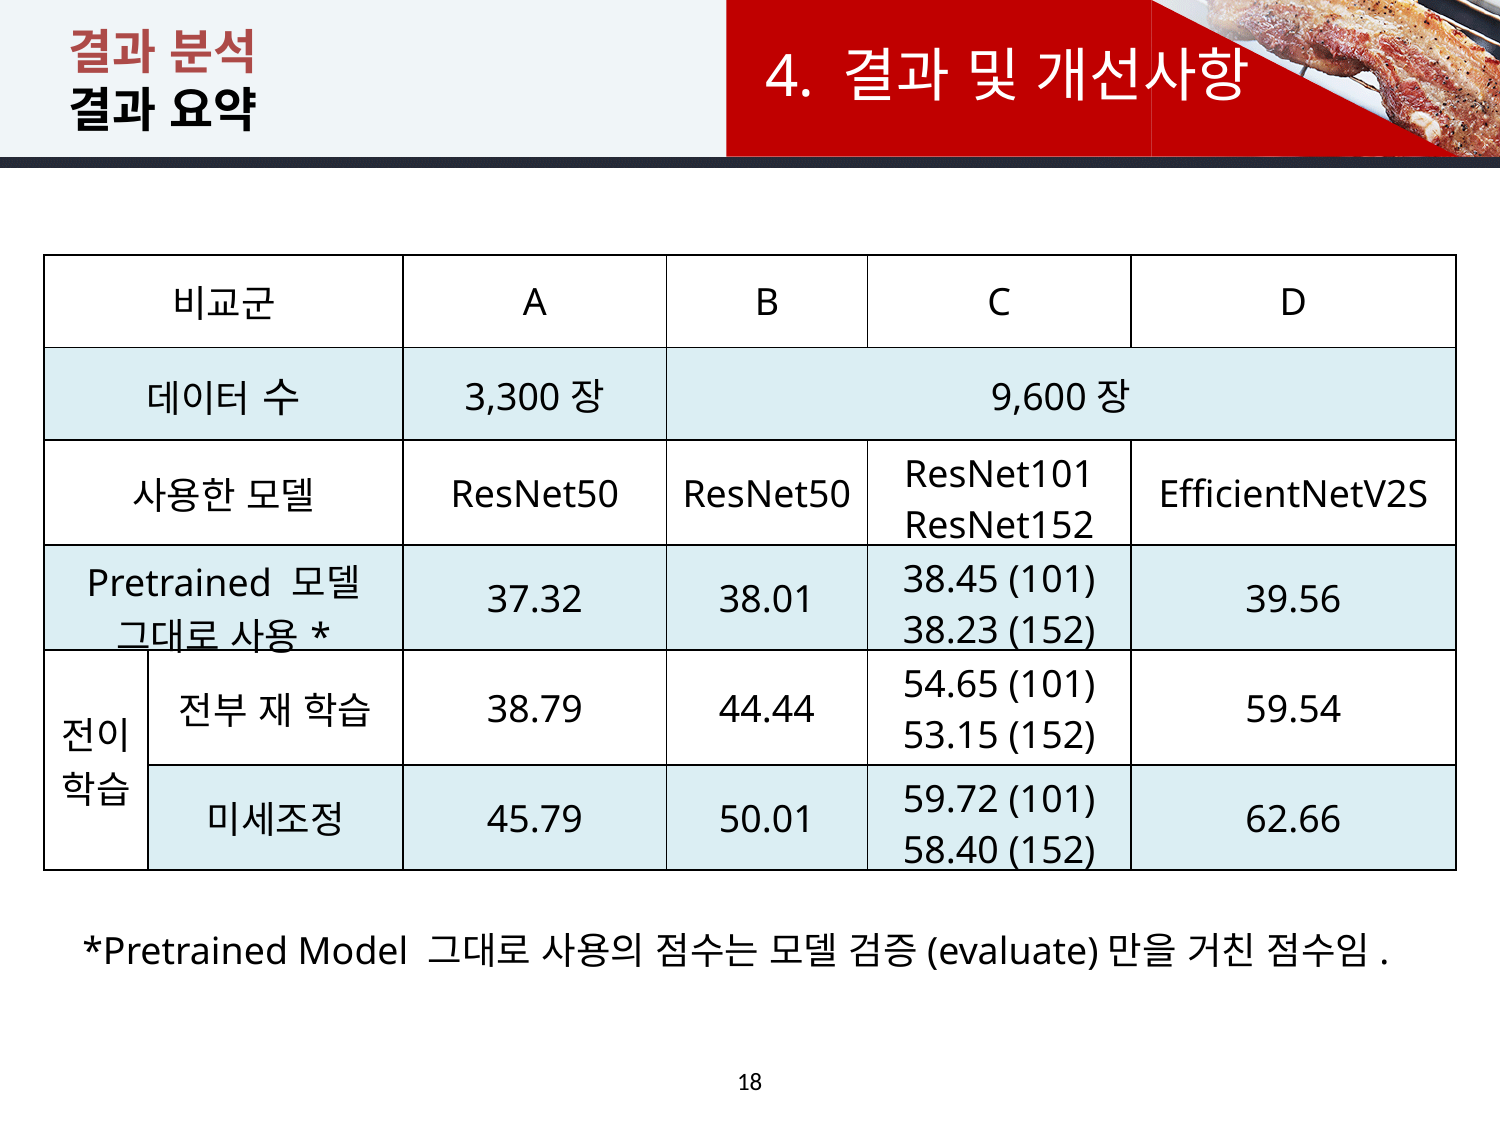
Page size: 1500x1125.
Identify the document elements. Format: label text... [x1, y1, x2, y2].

table_header C [868, 256, 1130, 347]
table_cell 전부 재 학습 [149, 651, 402, 764]
table_cell 44.44 [667, 651, 867, 764]
table_cell 38.45 (101) 38.23 (152) [868, 546, 1130, 649]
table_cell 45.79 [404, 766, 666, 869]
title 결과 분석 결과 요약 [53, 14, 656, 145]
table_cell Pretrained 모델 그대로 사용* [45, 546, 402, 649]
table_cell 54.65 (101) 53.15 (152) [868, 651, 1130, 764]
table_cell ResNet101 ResNet152 [868, 441, 1130, 544]
slide_number 18 [717, 1058, 783, 1103]
text_box *Pretrained Model 그대로 사용의 점수는 모델 검증(evaluate)만을 거친 점수임. [67, 919, 1433, 980]
table_header A [404, 256, 666, 347]
picture [0, 0, 1500, 1125]
table_cell 전이학습 [45, 651, 147, 869]
table_cell 데이터 수 [45, 348, 402, 439]
table_cell 38.01 [667, 546, 867, 649]
table_cell ResNet50 [667, 441, 867, 544]
table_cell EfficientNetV2S [1132, 441, 1455, 544]
table_cell 62.66 [1132, 766, 1455, 869]
table_cell 50.01 [667, 766, 867, 869]
table_cell 39.56 [1132, 546, 1455, 649]
table_header B [667, 256, 867, 347]
table_cell 37.32 [404, 546, 666, 649]
table_cell ResNet50 [404, 441, 666, 544]
table_cell 38.79 [404, 651, 666, 764]
table_header D [1132, 256, 1455, 347]
table_cell 미세조정 [149, 766, 402, 869]
table_cell 59.72 (101) 58.40 (152) [868, 766, 1130, 869]
table_cell 59.54 [1132, 651, 1455, 764]
table_cell 3,300장 [404, 348, 666, 439]
table_cell 사용한 모델 [45, 441, 402, 544]
text_box 4. 결과 및 개선사항 [750, 30, 1270, 116]
table_header 비교군 [45, 256, 402, 347]
table_cell 9,600장 [667, 348, 1455, 439]
